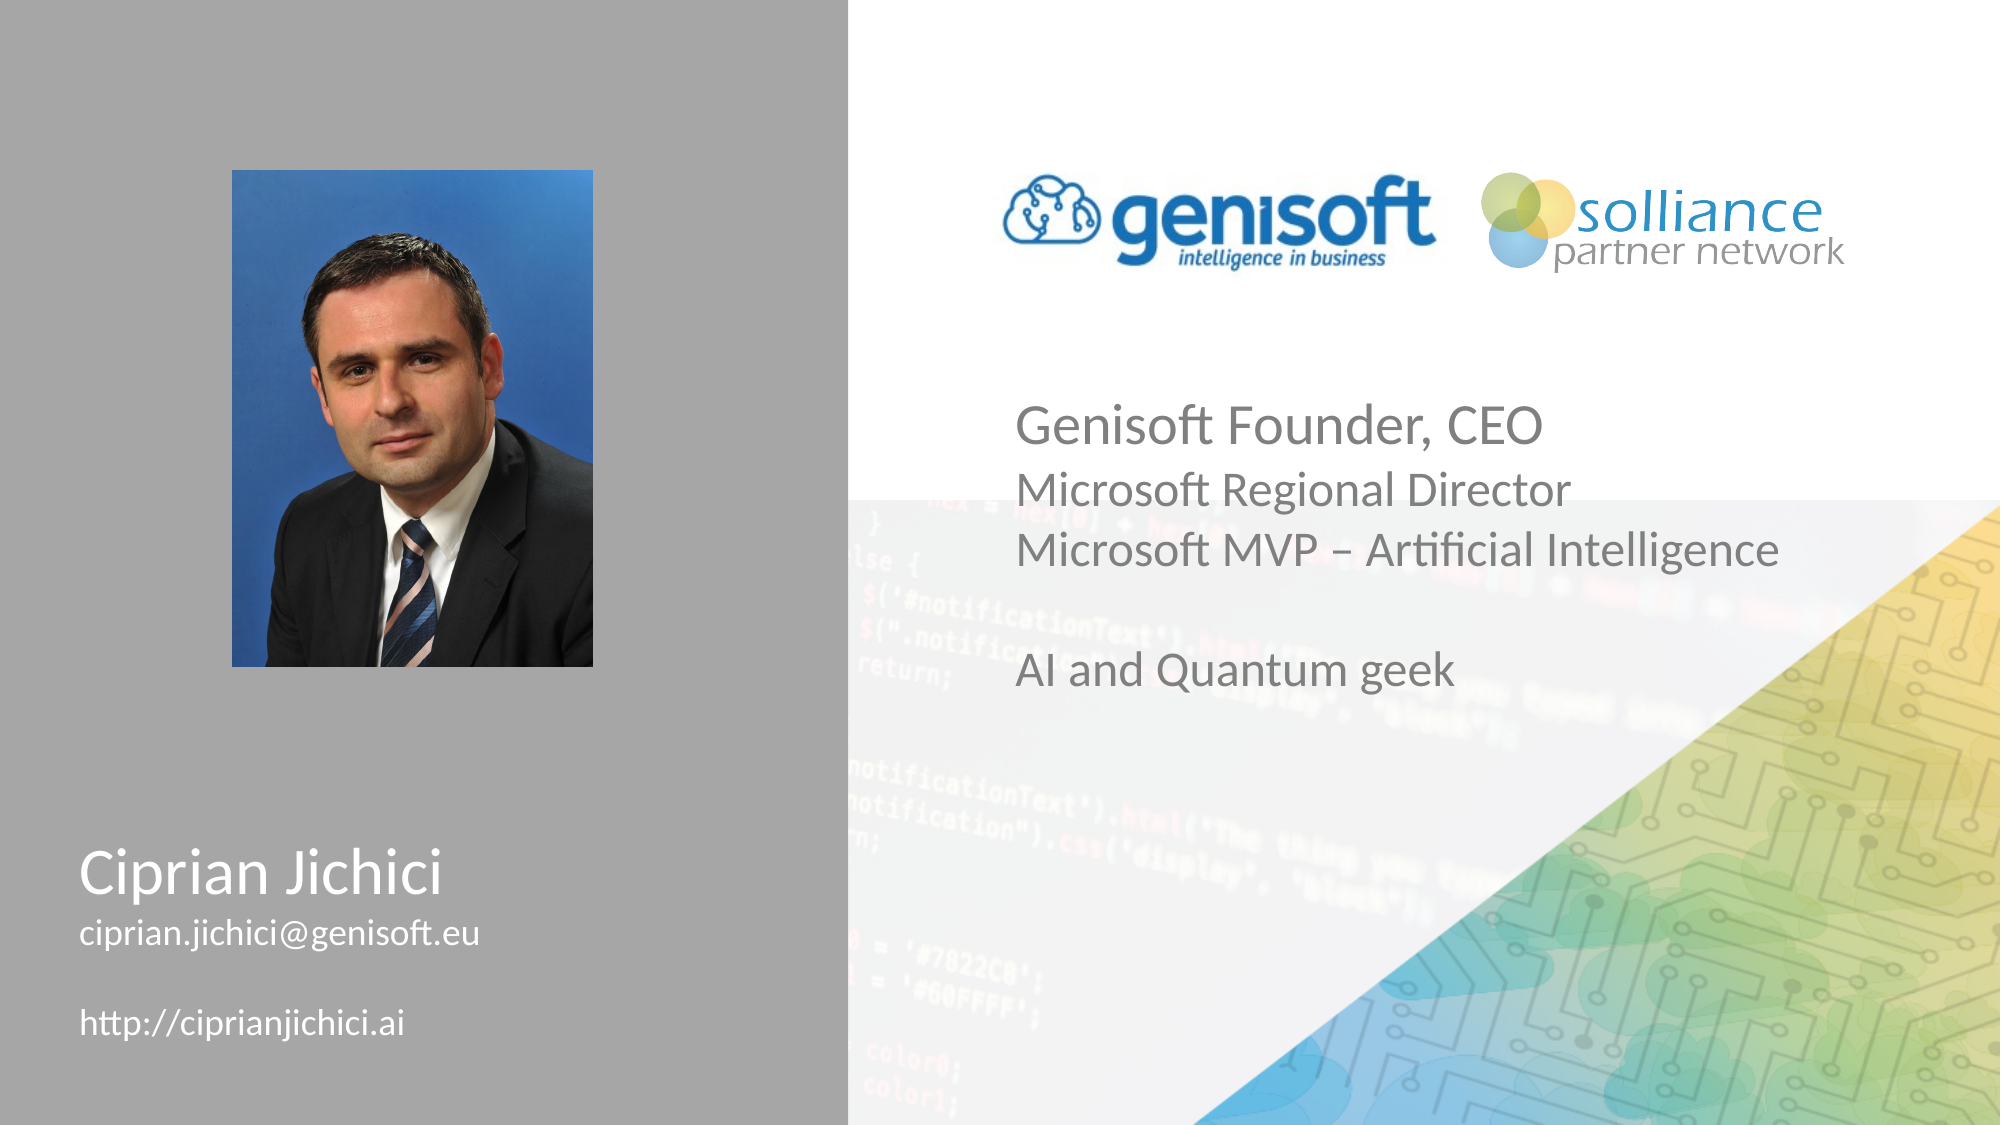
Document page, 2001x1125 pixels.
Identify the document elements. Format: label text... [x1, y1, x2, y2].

text_box Genisoft Founder, CEO Microsoft Regional Director Microsoft MVP – Artificial Intelligence AI and Quantum geek [1000, 378, 1920, 824]
picture [1481, 172, 1845, 273]
text_box [0, 0, 849, 1125]
text_box Ciprian Jichici ciprian.jichici@genisoft.eu http://ciprianjichici.ai [64, 820, 772, 1051]
picture [992, 150, 1449, 279]
picture [849, 500, 2000, 1125]
picture [232, 170, 593, 667]
